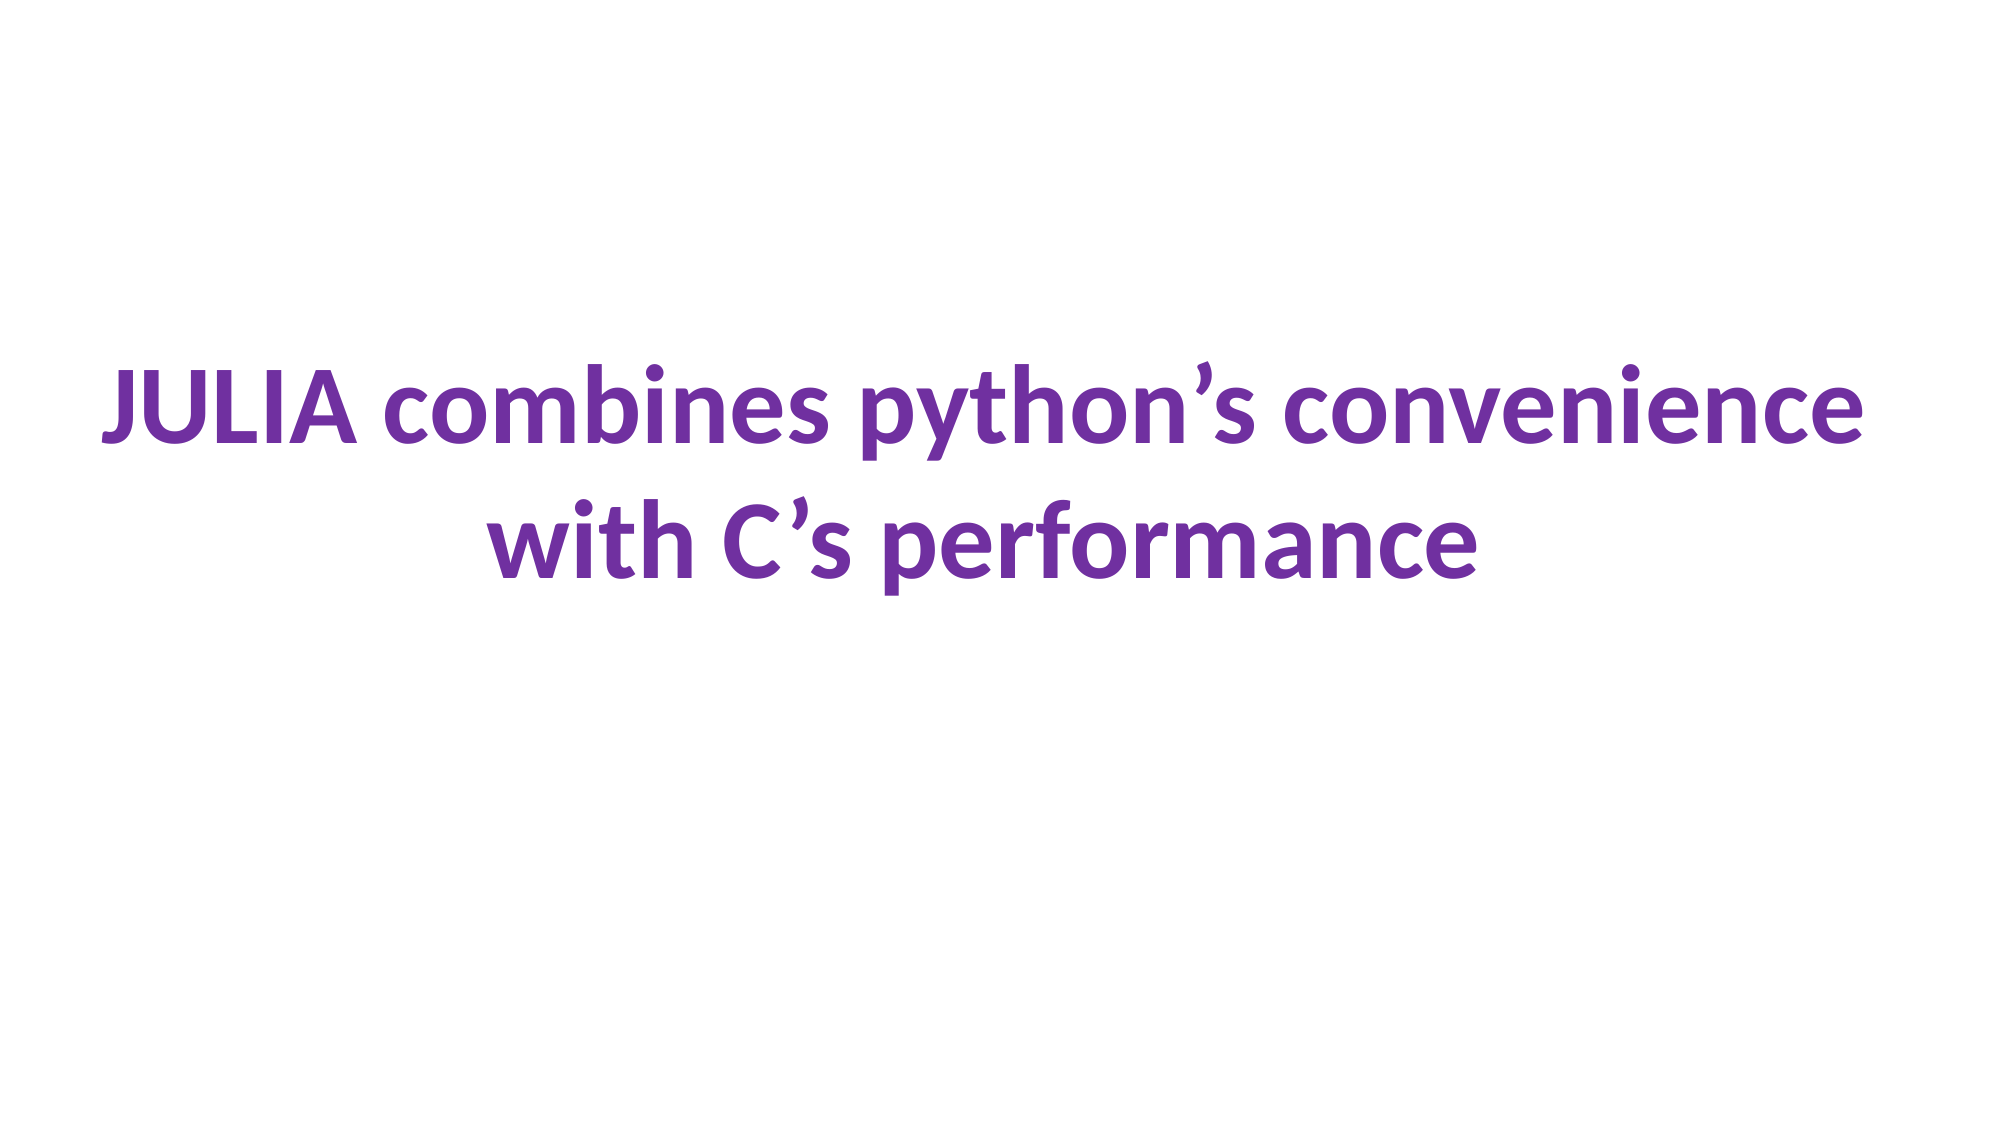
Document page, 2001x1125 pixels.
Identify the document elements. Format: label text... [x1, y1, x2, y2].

text_box JULIA combines python’s convenience with C’s performance [62, 323, 1907, 744]
